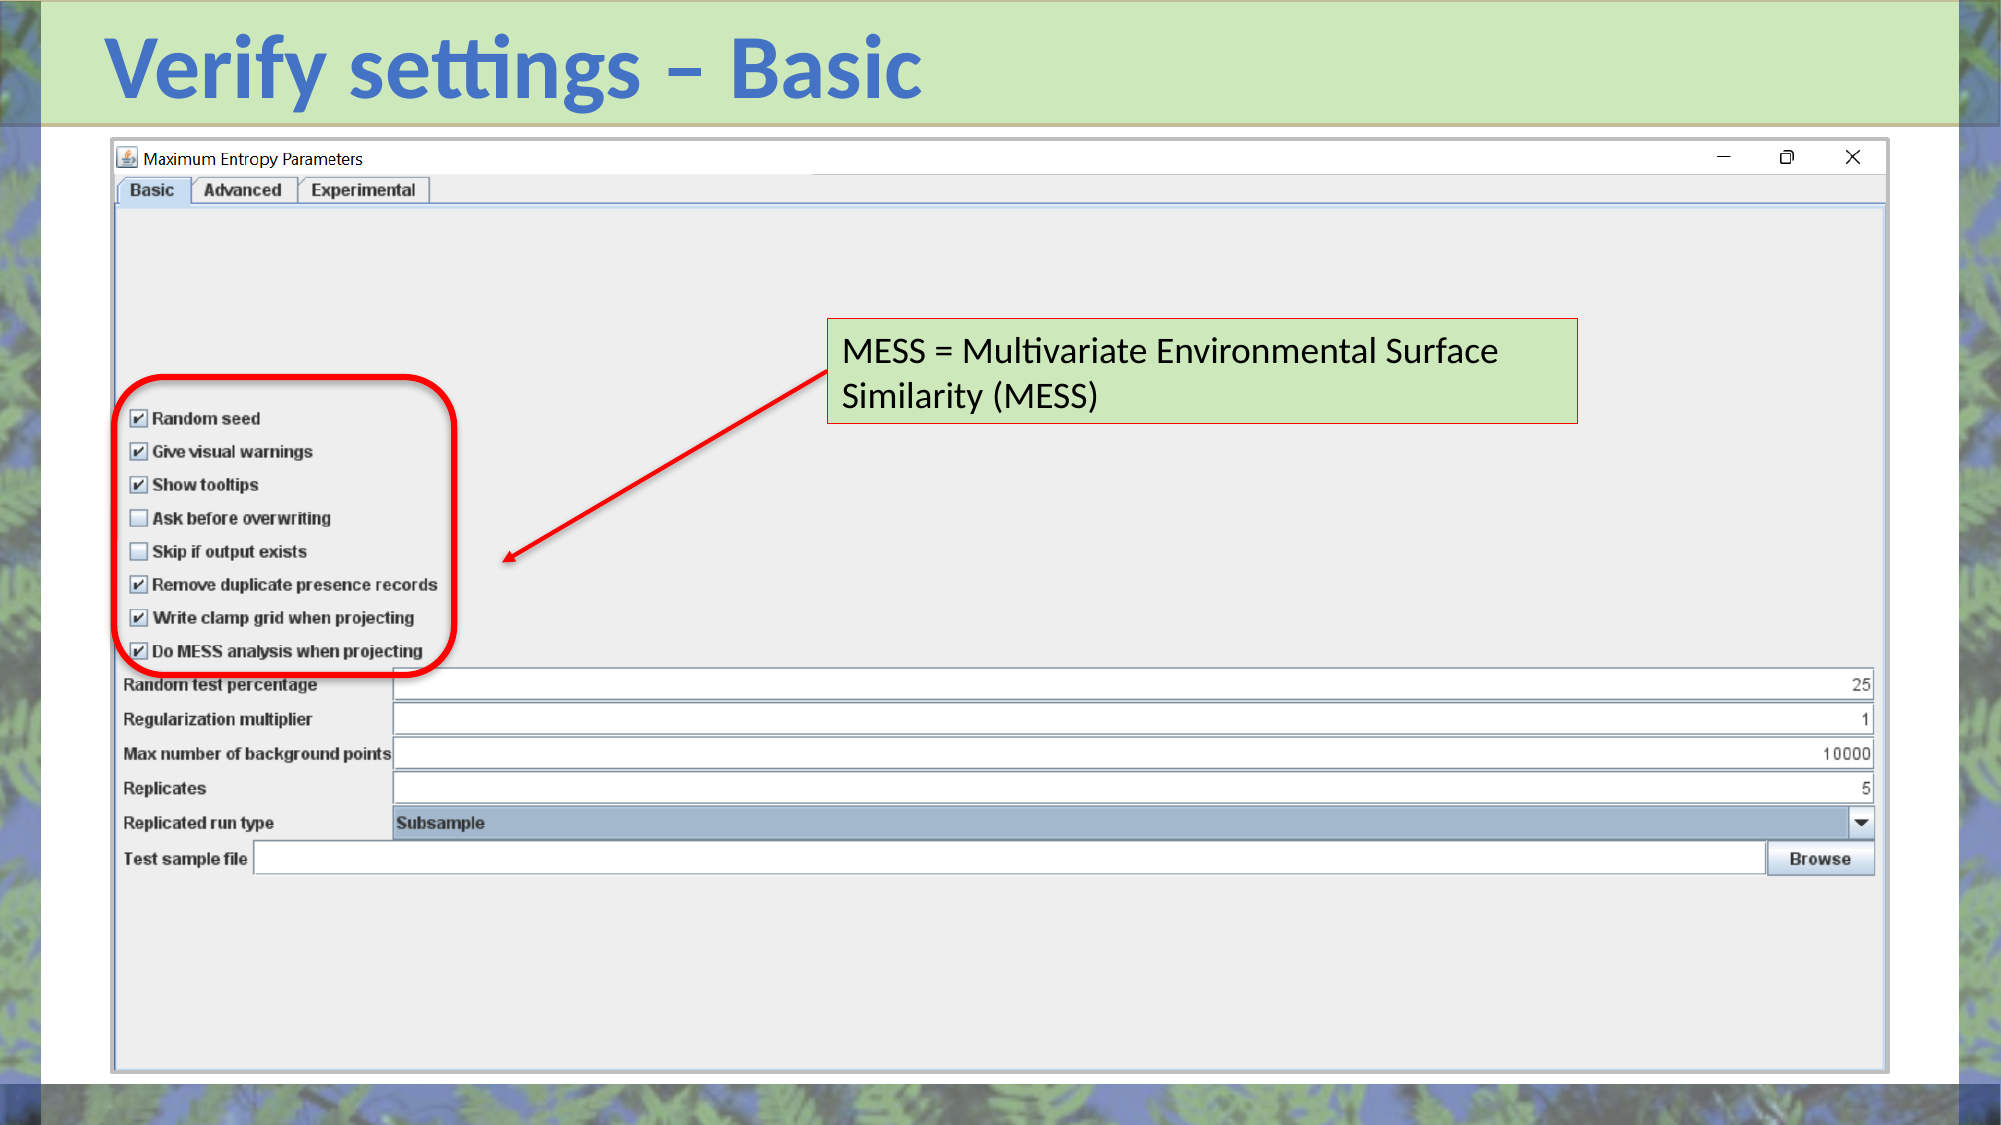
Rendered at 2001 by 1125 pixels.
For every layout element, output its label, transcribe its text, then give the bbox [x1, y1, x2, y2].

picture [0, 140, 2000, 1071]
text_box Verify settings – Basic [0, 0, 1959, 125]
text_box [501, 371, 828, 563]
picture [0, 1084, 2000, 1125]
